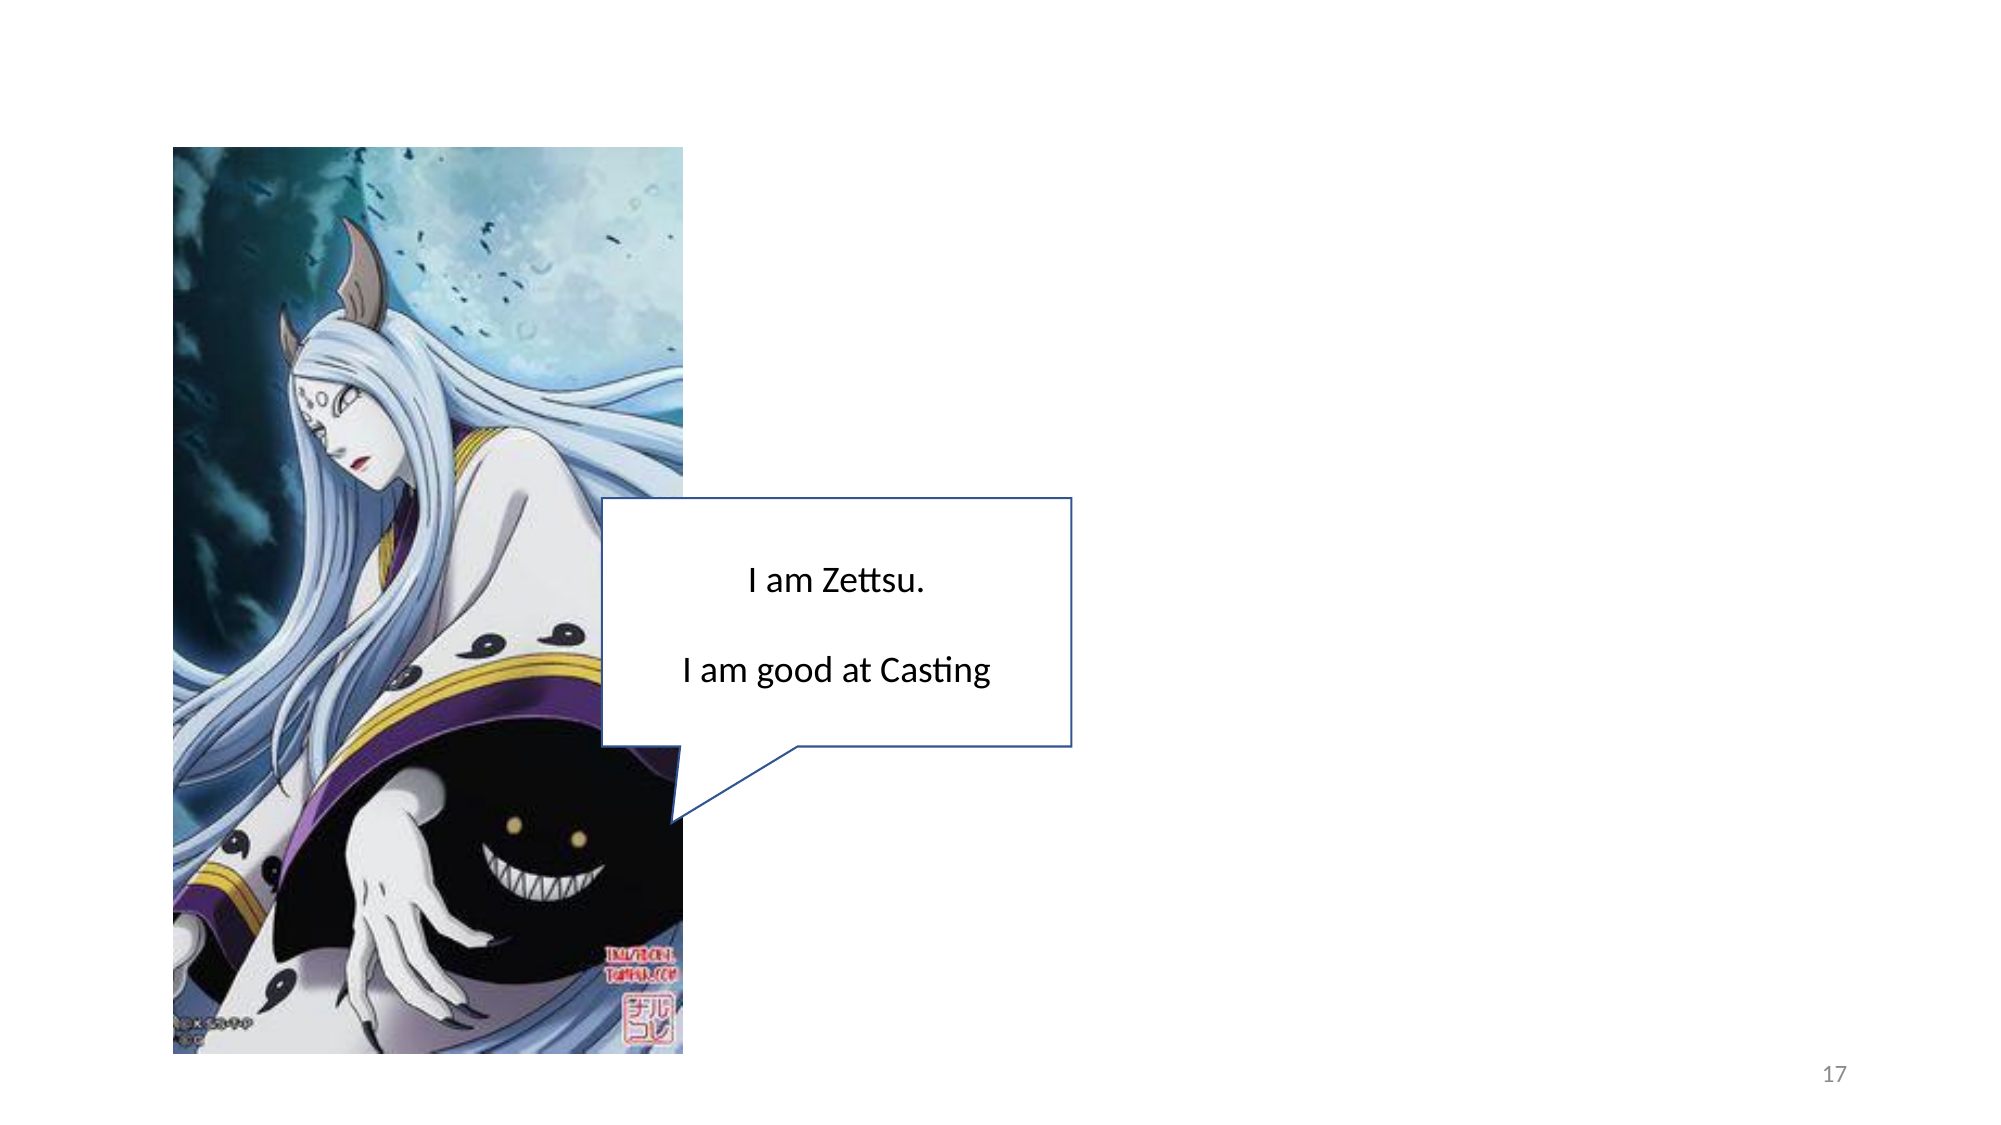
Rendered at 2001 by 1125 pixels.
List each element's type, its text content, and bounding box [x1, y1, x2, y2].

slide_number 17 [1412, 1042, 1863, 1103]
picture [173, 147, 684, 1054]
text_box I am Zettsu. I am good at Casting [684, 497, 1073, 817]
